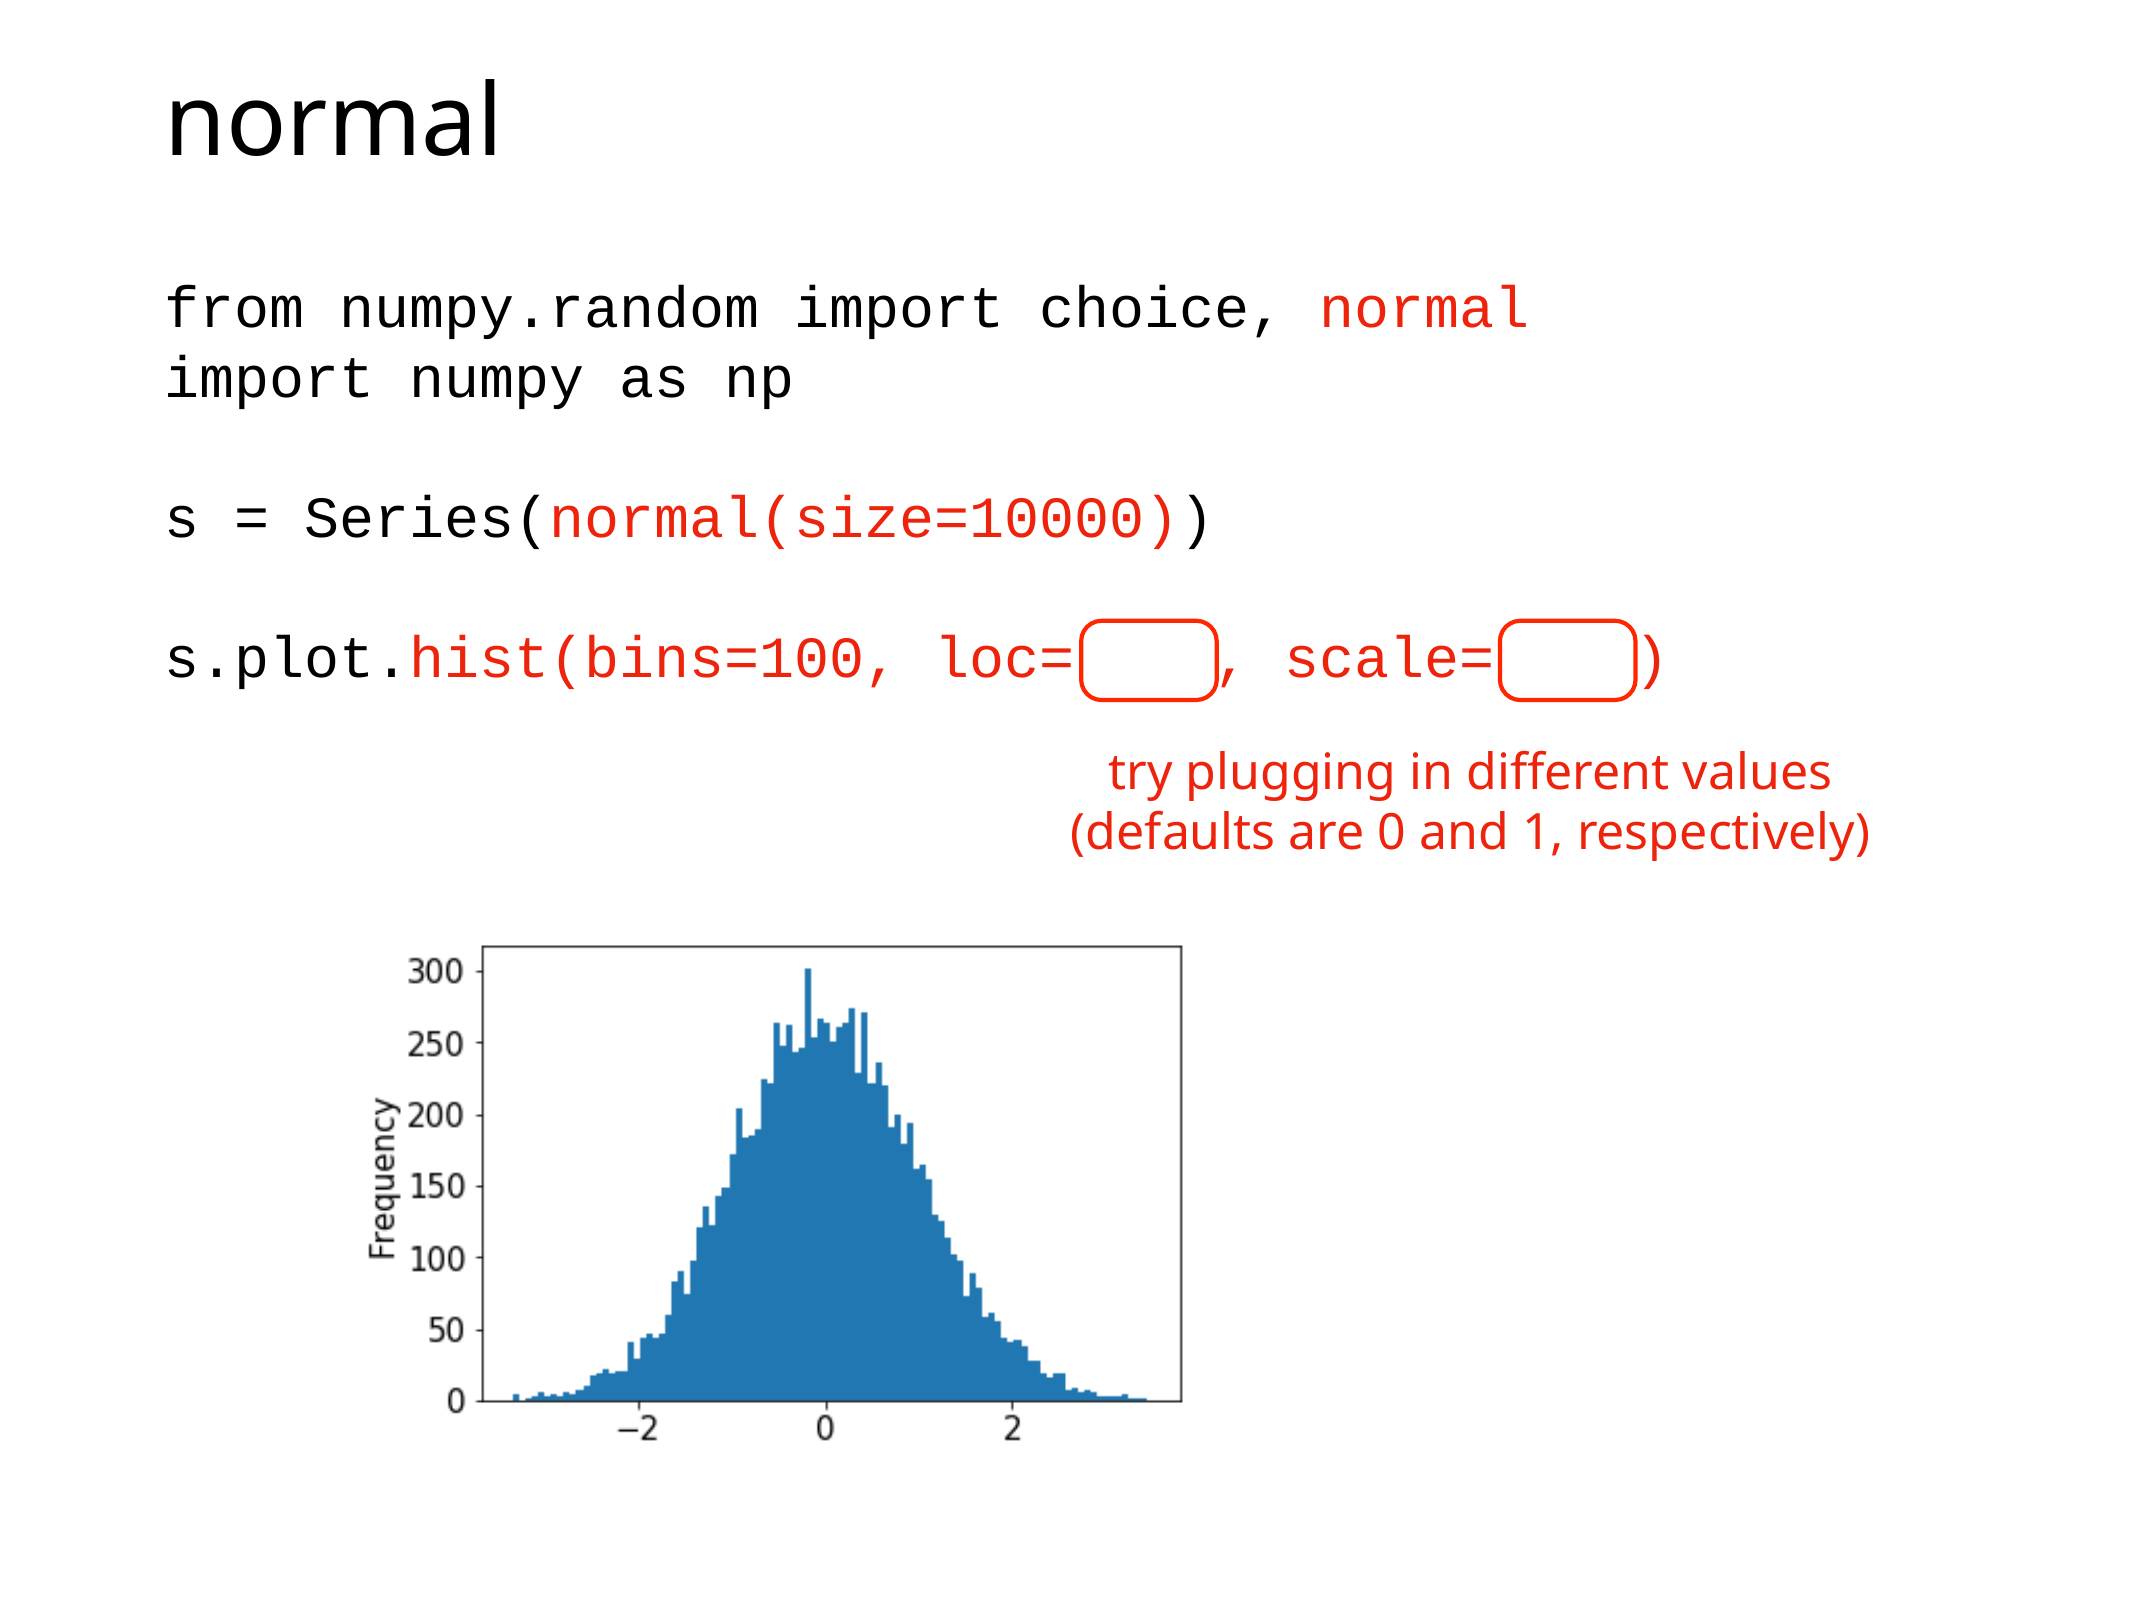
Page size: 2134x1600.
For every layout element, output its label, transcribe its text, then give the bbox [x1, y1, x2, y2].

text_box [1499, 620, 1636, 701]
text_box [1081, 620, 1217, 701]
list from numpy.random import choice, normal import numpy as np s = Series(normal(size=10000)) s.plot.hist(bins=100, loc= , scale= ) [155, 259, 2032, 768]
text_box try plugging in different values (defaults are 0 and 1, respectively) [1062, 731, 1879, 869]
picture [329, 919, 1212, 1452]
title normal [155, 41, 1978, 191]
